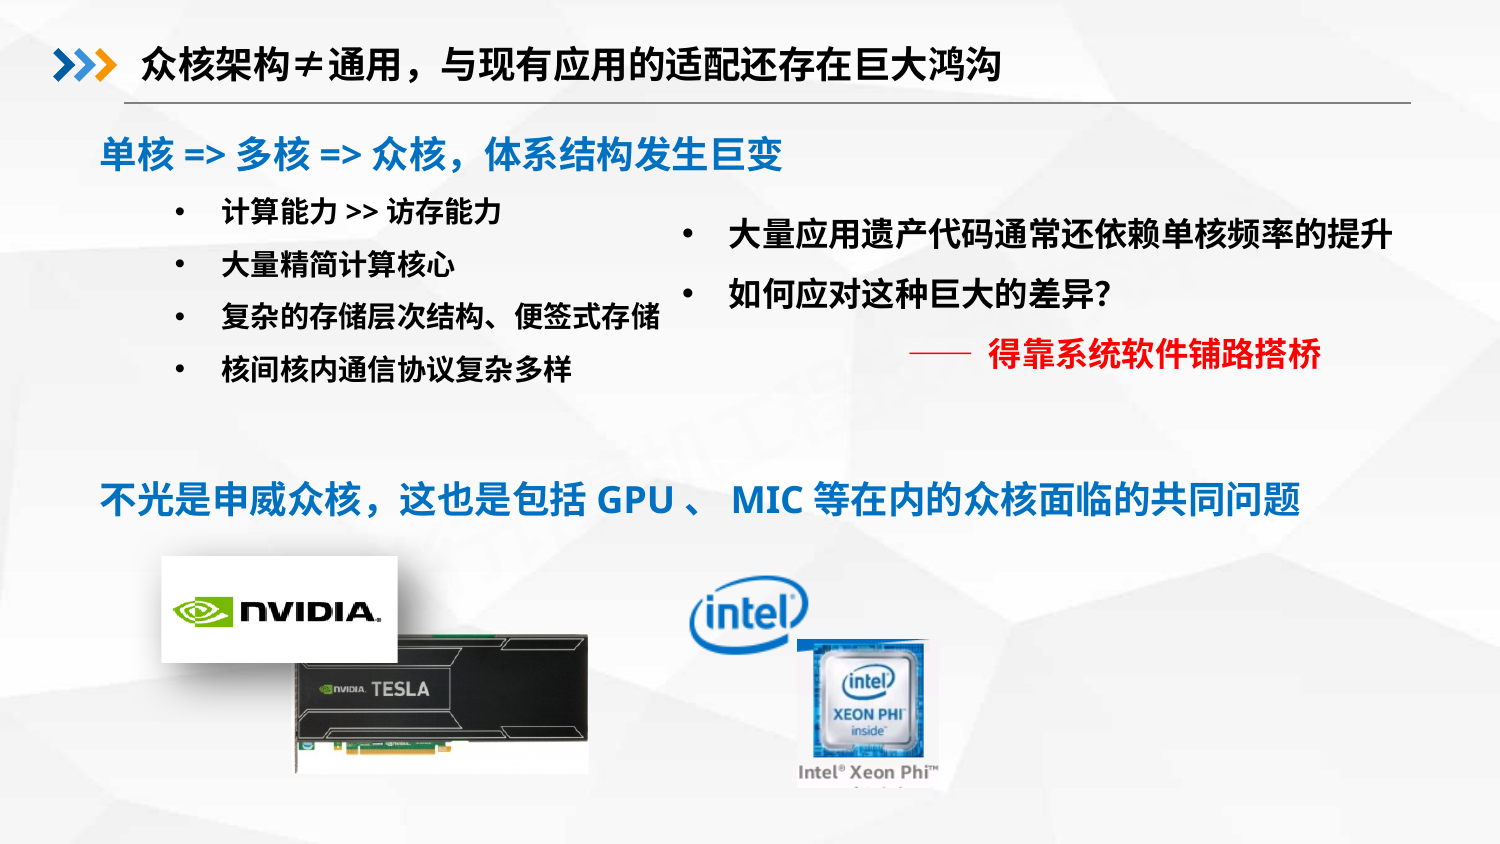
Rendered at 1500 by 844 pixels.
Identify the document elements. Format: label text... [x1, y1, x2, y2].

text_box 单核=>多核=>众核，体系结构发生巨变 计算能力>>访存能力 大量精简计算核心 复杂的存储层次结构、便签式存储 核间核内通信协议复杂多样 不光是申威众核，这也是包括GPU、MIC等在内的众核面临的共同问题 [88, 102, 1341, 527]
text_box 众核架构≠通用，与现有应用的适配还存在巨大鸿沟 [140, 32, 1128, 95]
text_box 大量应用遗产代码通常还依赖单核频率的提升 如何应对这种巨大的差异？ —— 得靠系统软件铺路搭桥 [667, 185, 1483, 380]
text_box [160, 556, 590, 775]
picture [0, 0, 1500, 844]
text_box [682, 568, 940, 789]
